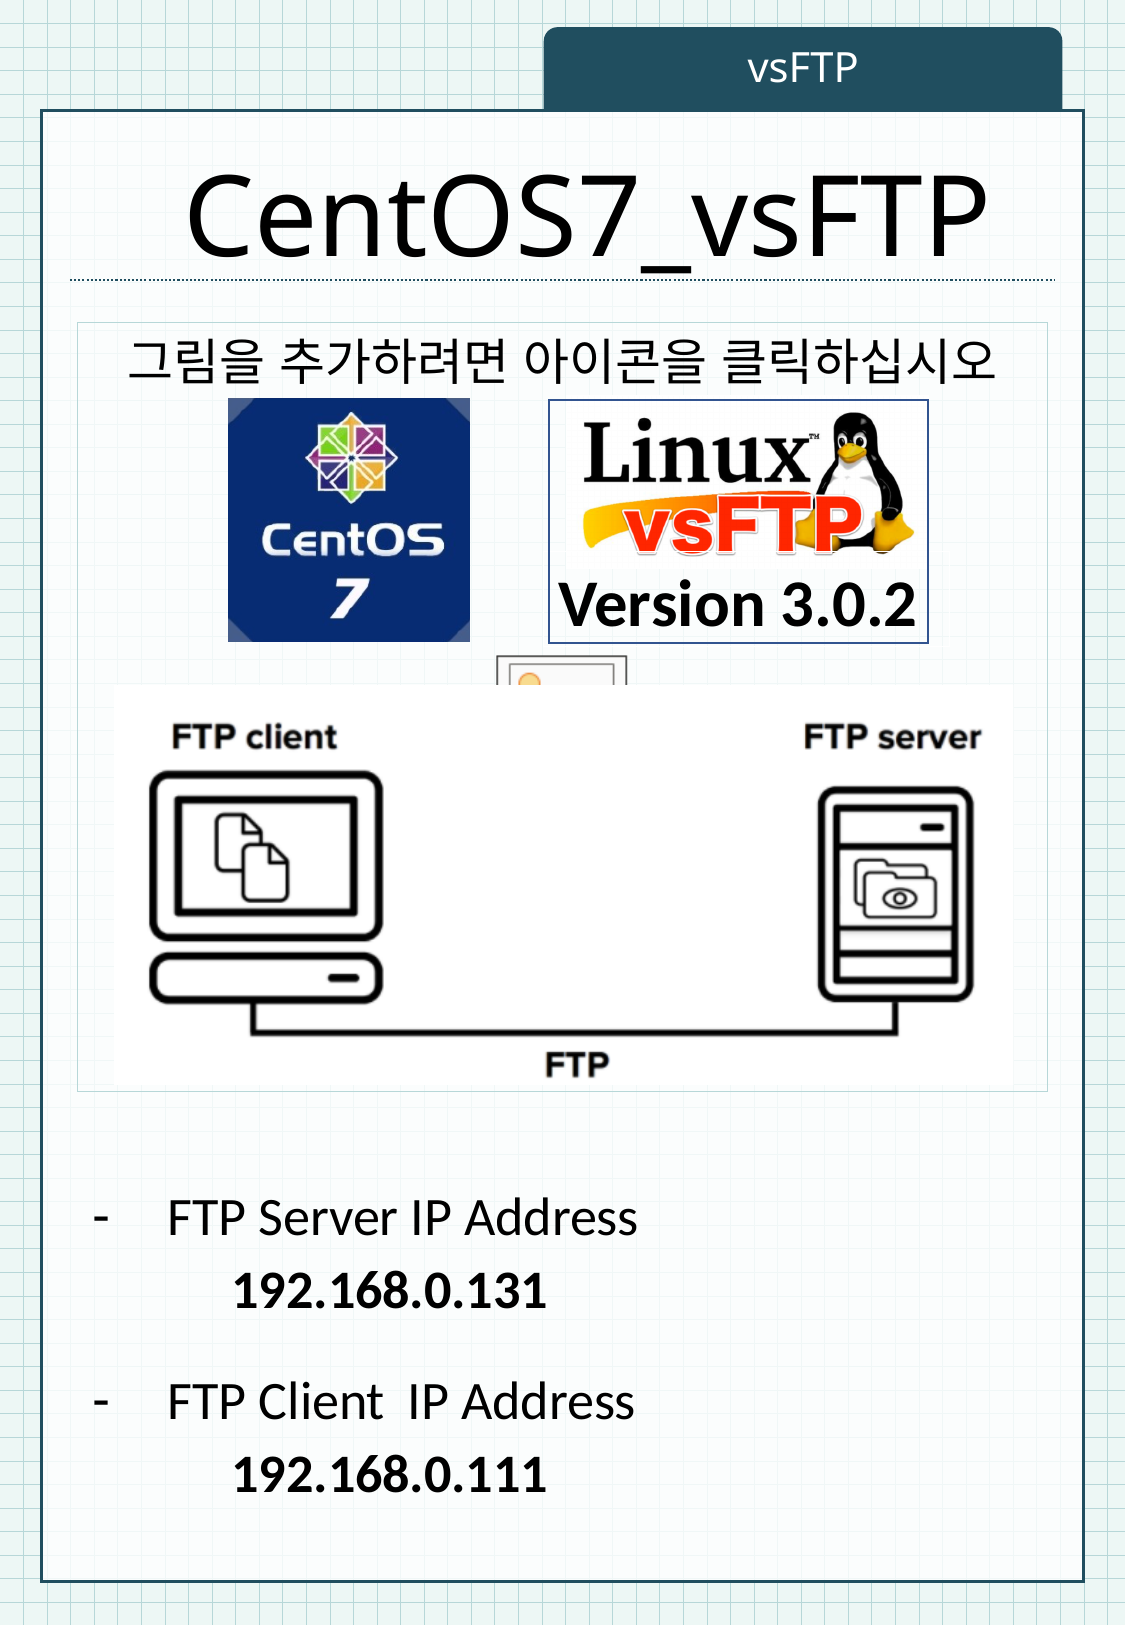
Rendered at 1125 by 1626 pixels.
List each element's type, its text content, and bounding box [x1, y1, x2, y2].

picture [77, 322, 1048, 1092]
list FTP Server IP Address 192.168.0.131 FTP Client IP Address 192.168.0.111 [77, 1142, 1048, 1515]
text_box vsFTP [560, 35, 1046, 103]
text_box [542, 26, 1064, 112]
text_box [41, 109, 1084, 1582]
text_box CentOS7_vsFTP [102, 162, 1073, 278]
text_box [543, 395, 950, 648]
